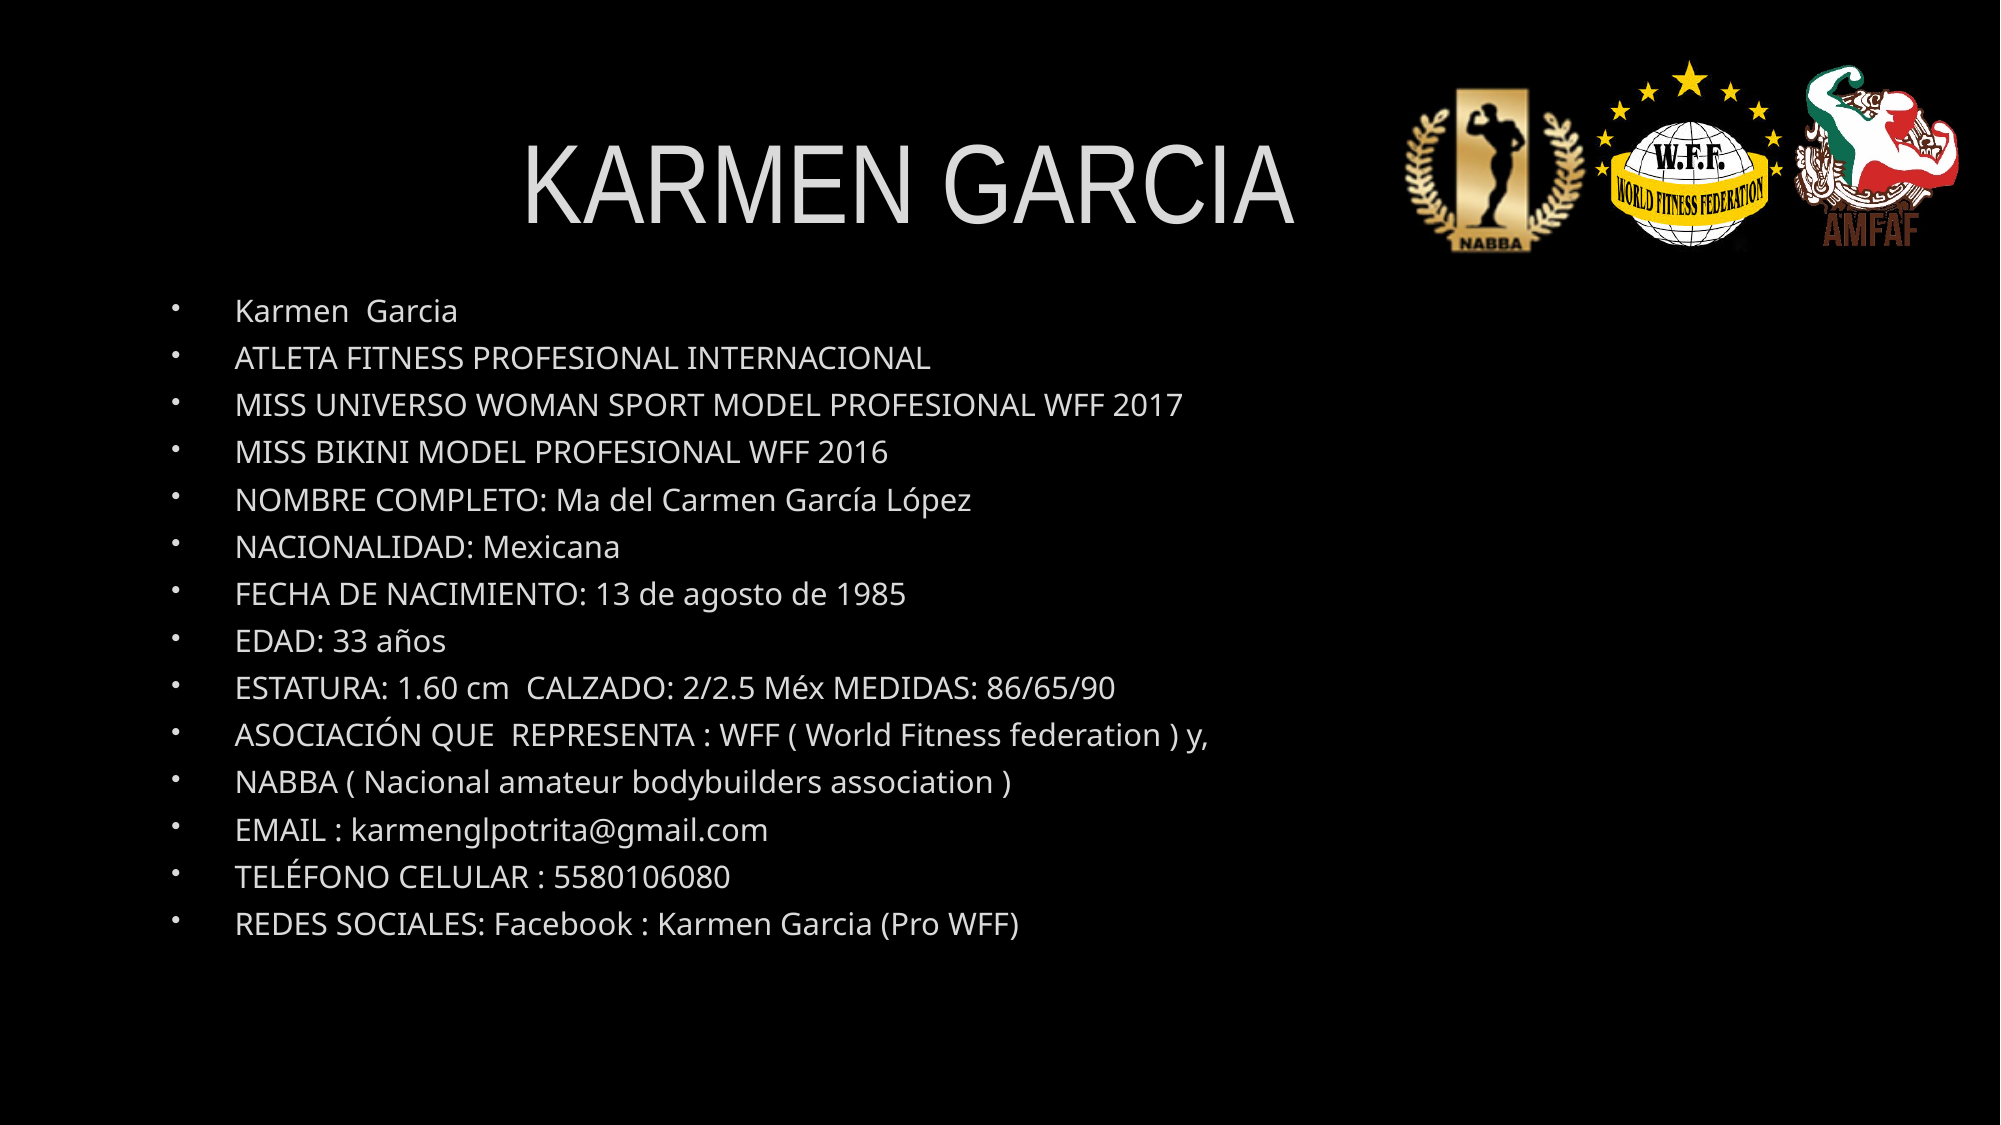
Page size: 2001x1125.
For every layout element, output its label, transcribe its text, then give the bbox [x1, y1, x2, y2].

picture [1394, 60, 1969, 262]
list Karmen Garcia ATLETA FITNESS PROFESIONAL INTERNACIONAL MISS UNIVERSO WOMAN SPORT MODEL PROFESIONAL WFF 2017 MISS BIKINI MODEL PROFESIONAL WFF 2016 NOMBRE COMPLETO: Ma del Carmen García López NACIONALIDAD: Mexicana FECHA DE NACIMIENTO: 13 de agosto de 1985 EDAD: 33 años ESTATURA: 1.60 cm CALZADO: 2/2.5 Méx MEDIDAS: 86/65/90 ASOCIACIÓN QUE REPRESENTA : WFF ( World Fitness federation ) y, NABBA ( Nacional amateur bodybuilders association ) EMAIL : karmenglpotrita@gmail.com TELÉFONO CELULAR : 5580106080 REDES SOCIALES: Facebook : Karmen Garcia (Pro WFF) [149, 284, 1849, 950]
title KARMEN GARCIA [59, 99, 1386, 259]
